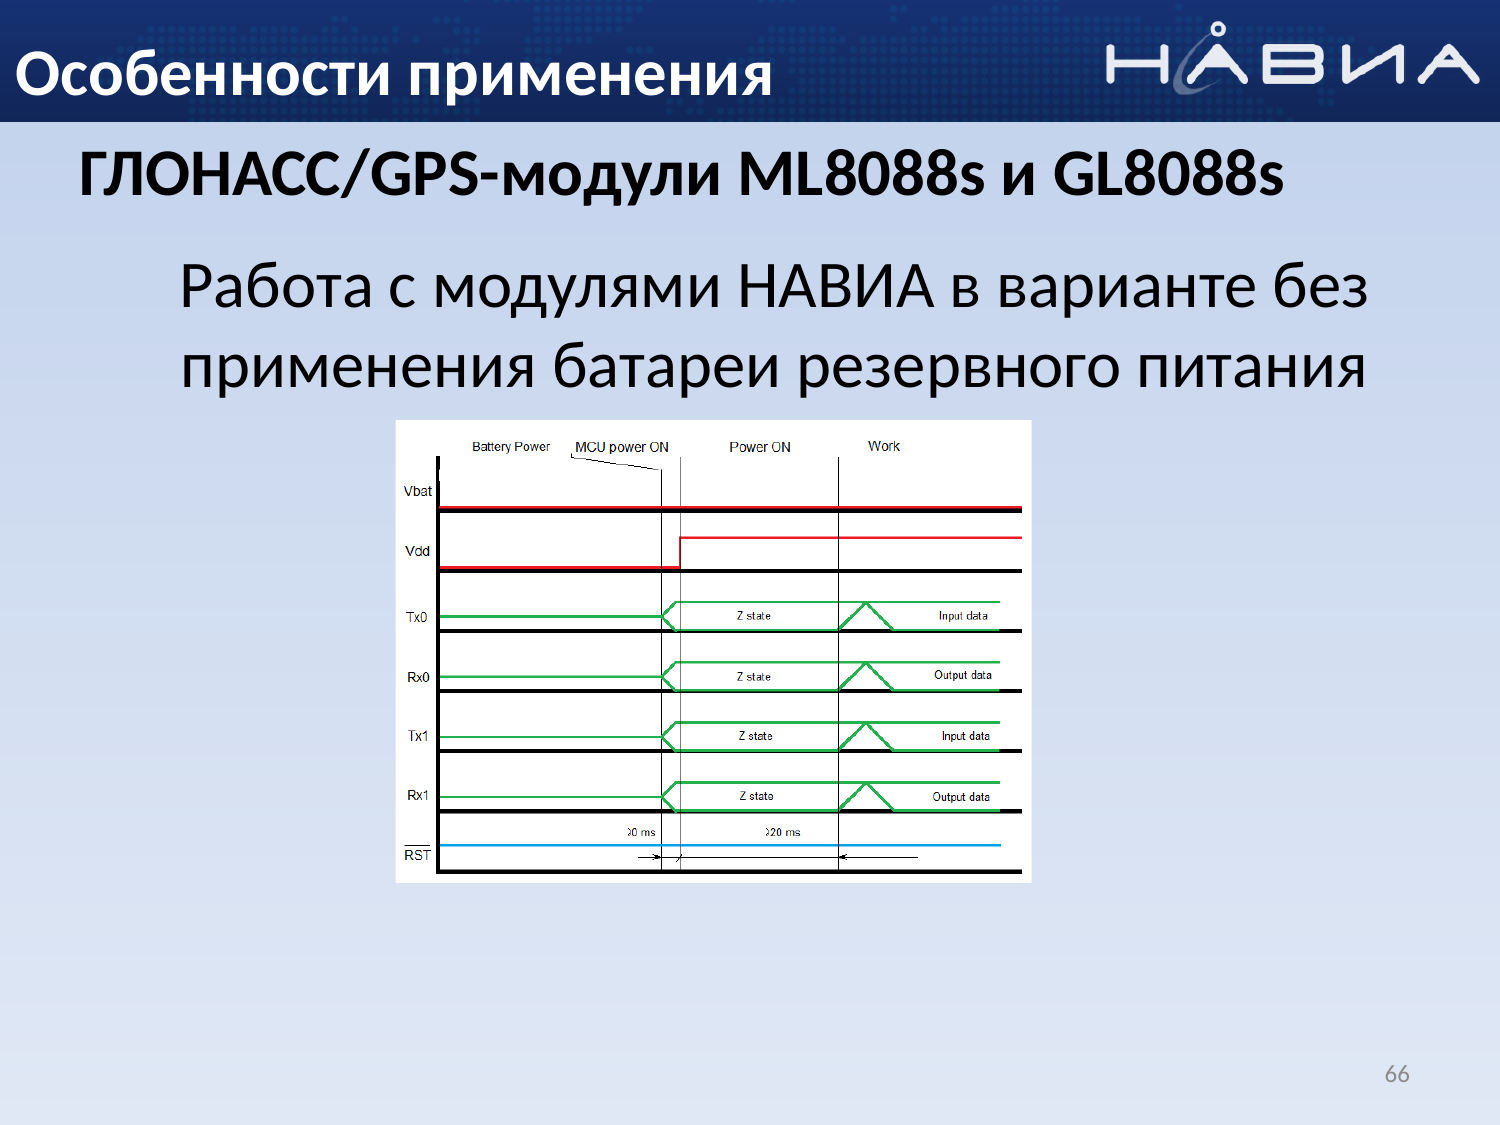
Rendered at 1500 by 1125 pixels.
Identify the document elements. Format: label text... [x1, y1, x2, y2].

picture [395, 420, 1032, 883]
text_box Работа с модулями НАВИА в варианте без применения батареи резервного питания [99, 233, 1450, 1030]
text_box [74, 208, 1425, 1005]
picture [0, 0, 1500, 122]
text_box ГЛОНАСС/GPS-модули ML8088s и GL8088s [64, 130, 1350, 216]
slide_number 66 [1074, 1042, 1425, 1103]
text_box Особенности применения [0, 129, 64, 138]
